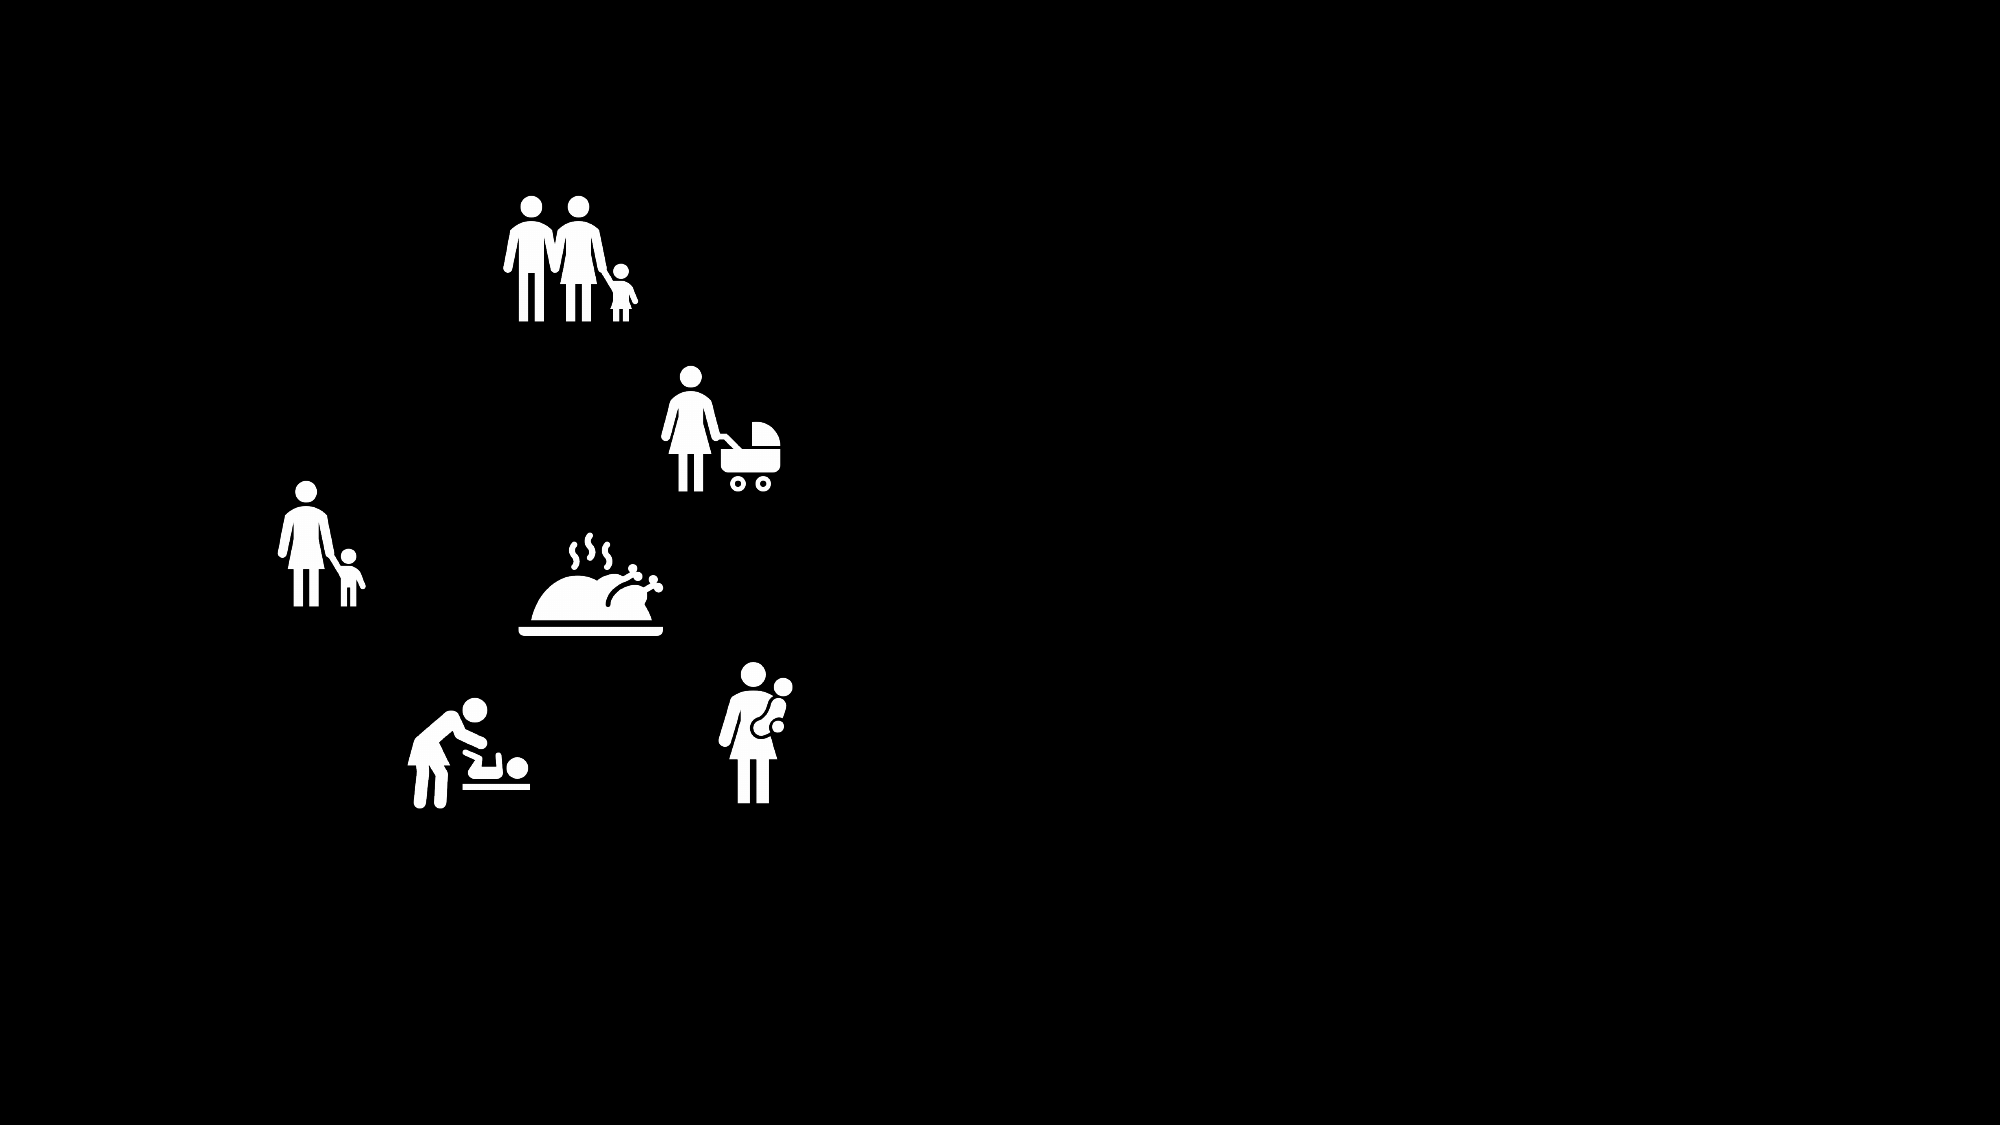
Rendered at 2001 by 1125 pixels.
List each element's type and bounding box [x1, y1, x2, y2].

picture [494, 182, 646, 334]
picture [246, 467, 398, 619]
picture [644, 352, 796, 504]
text_box [0, 0, 2000, 1125]
picture [396, 677, 548, 829]
picture [679, 657, 831, 809]
picture [514, 507, 666, 659]
